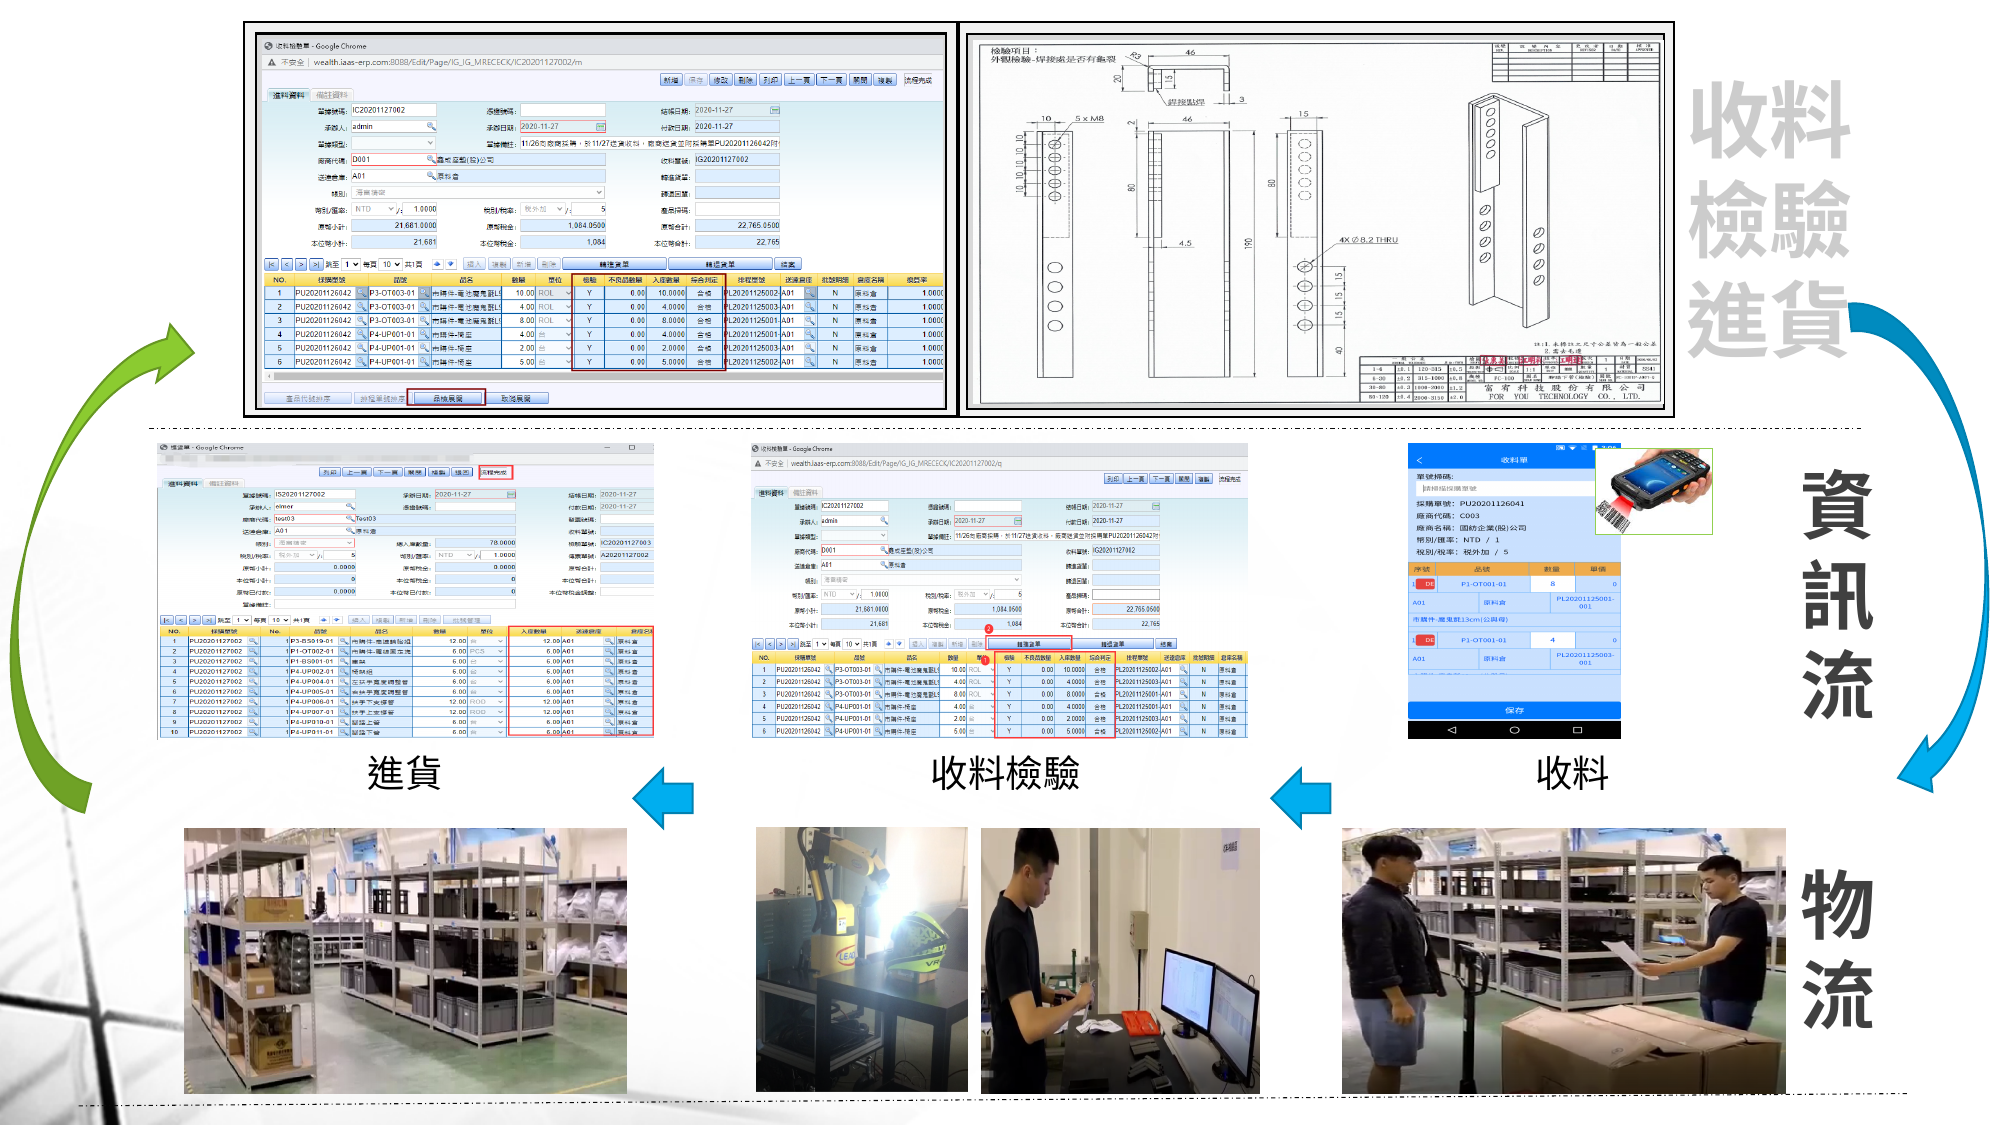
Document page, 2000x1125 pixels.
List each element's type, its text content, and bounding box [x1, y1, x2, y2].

text_box [958, 21, 1675, 418]
text_box [1869, 304, 1990, 794]
text_box 資 訊 流 [1784, 451, 1891, 737]
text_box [78, 1093, 1910, 1106]
text_box 收料 檢驗 進貨 [1675, 60, 1869, 376]
text_box 物 流 [1786, 850, 1891, 1046]
text_box [632, 766, 694, 831]
text_box [966, 33, 1665, 410]
text_box [9, 322, 196, 814]
text_box 收料檢驗 [915, 742, 1096, 803]
text_box [1269, 766, 1332, 831]
picture [0, 0, 2000, 1125]
text_box 進貨 [353, 742, 458, 803]
text_box [243, 21, 958, 418]
text_box 收料 [1520, 742, 1626, 803]
text_box [255, 32, 947, 410]
